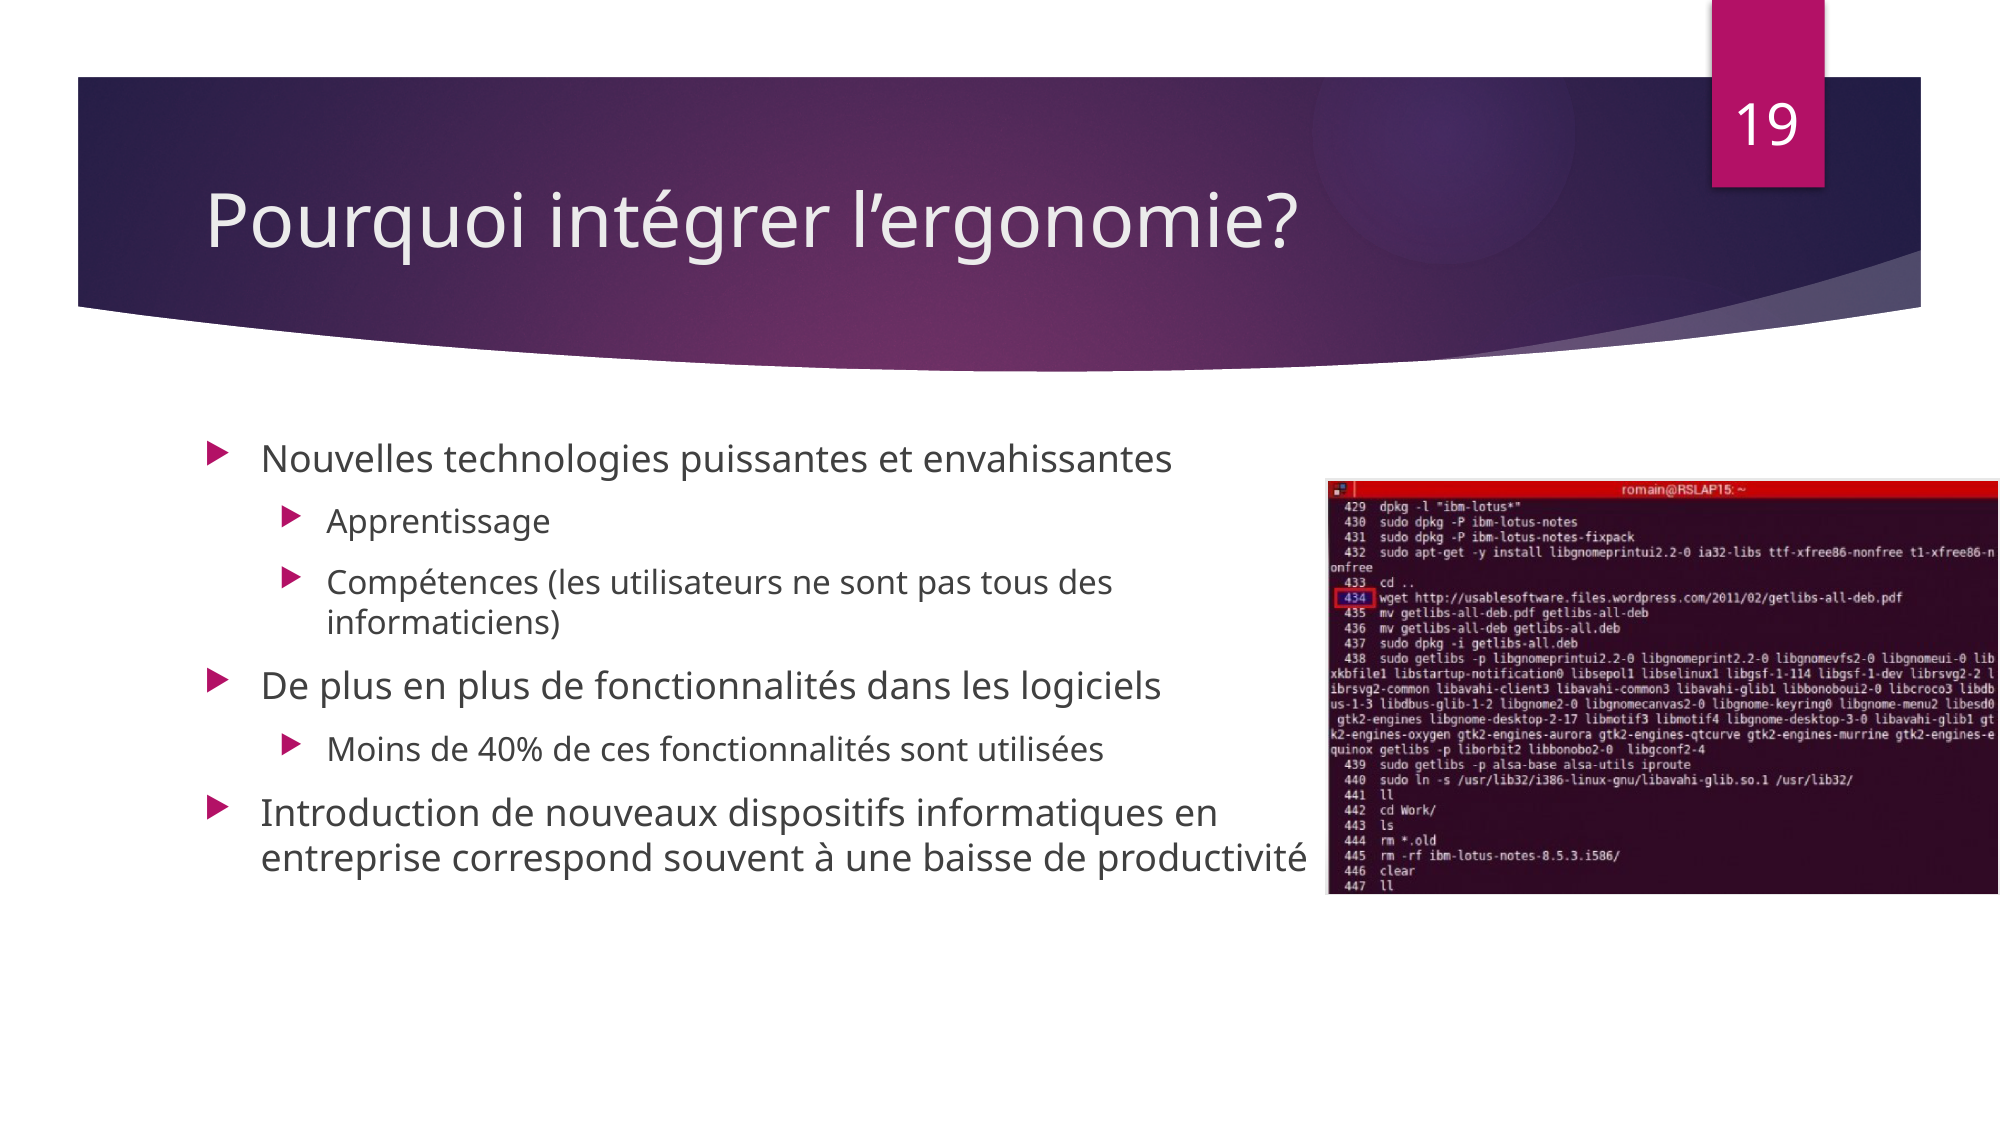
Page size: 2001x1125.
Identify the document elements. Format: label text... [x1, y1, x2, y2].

title Pourquoi intégrer l’ergonomie? [189, 159, 1627, 276]
picture [1325, 478, 2000, 895]
slide_number 19 [1698, 48, 1836, 175]
list Nouvelles technologies puissantes et envahissantes Apprentissage Compétences (les utilisateurs ne sont pas tous des informaticiens) De plus en plus de fonctionnalités dans les logiciels Moins de 40% de ces fonctionnalités sont utilisées Introduction de nouveaux dispositifs informatiques en entreprise correspond souvent à une baisse de productivité [189, 427, 1326, 988]
